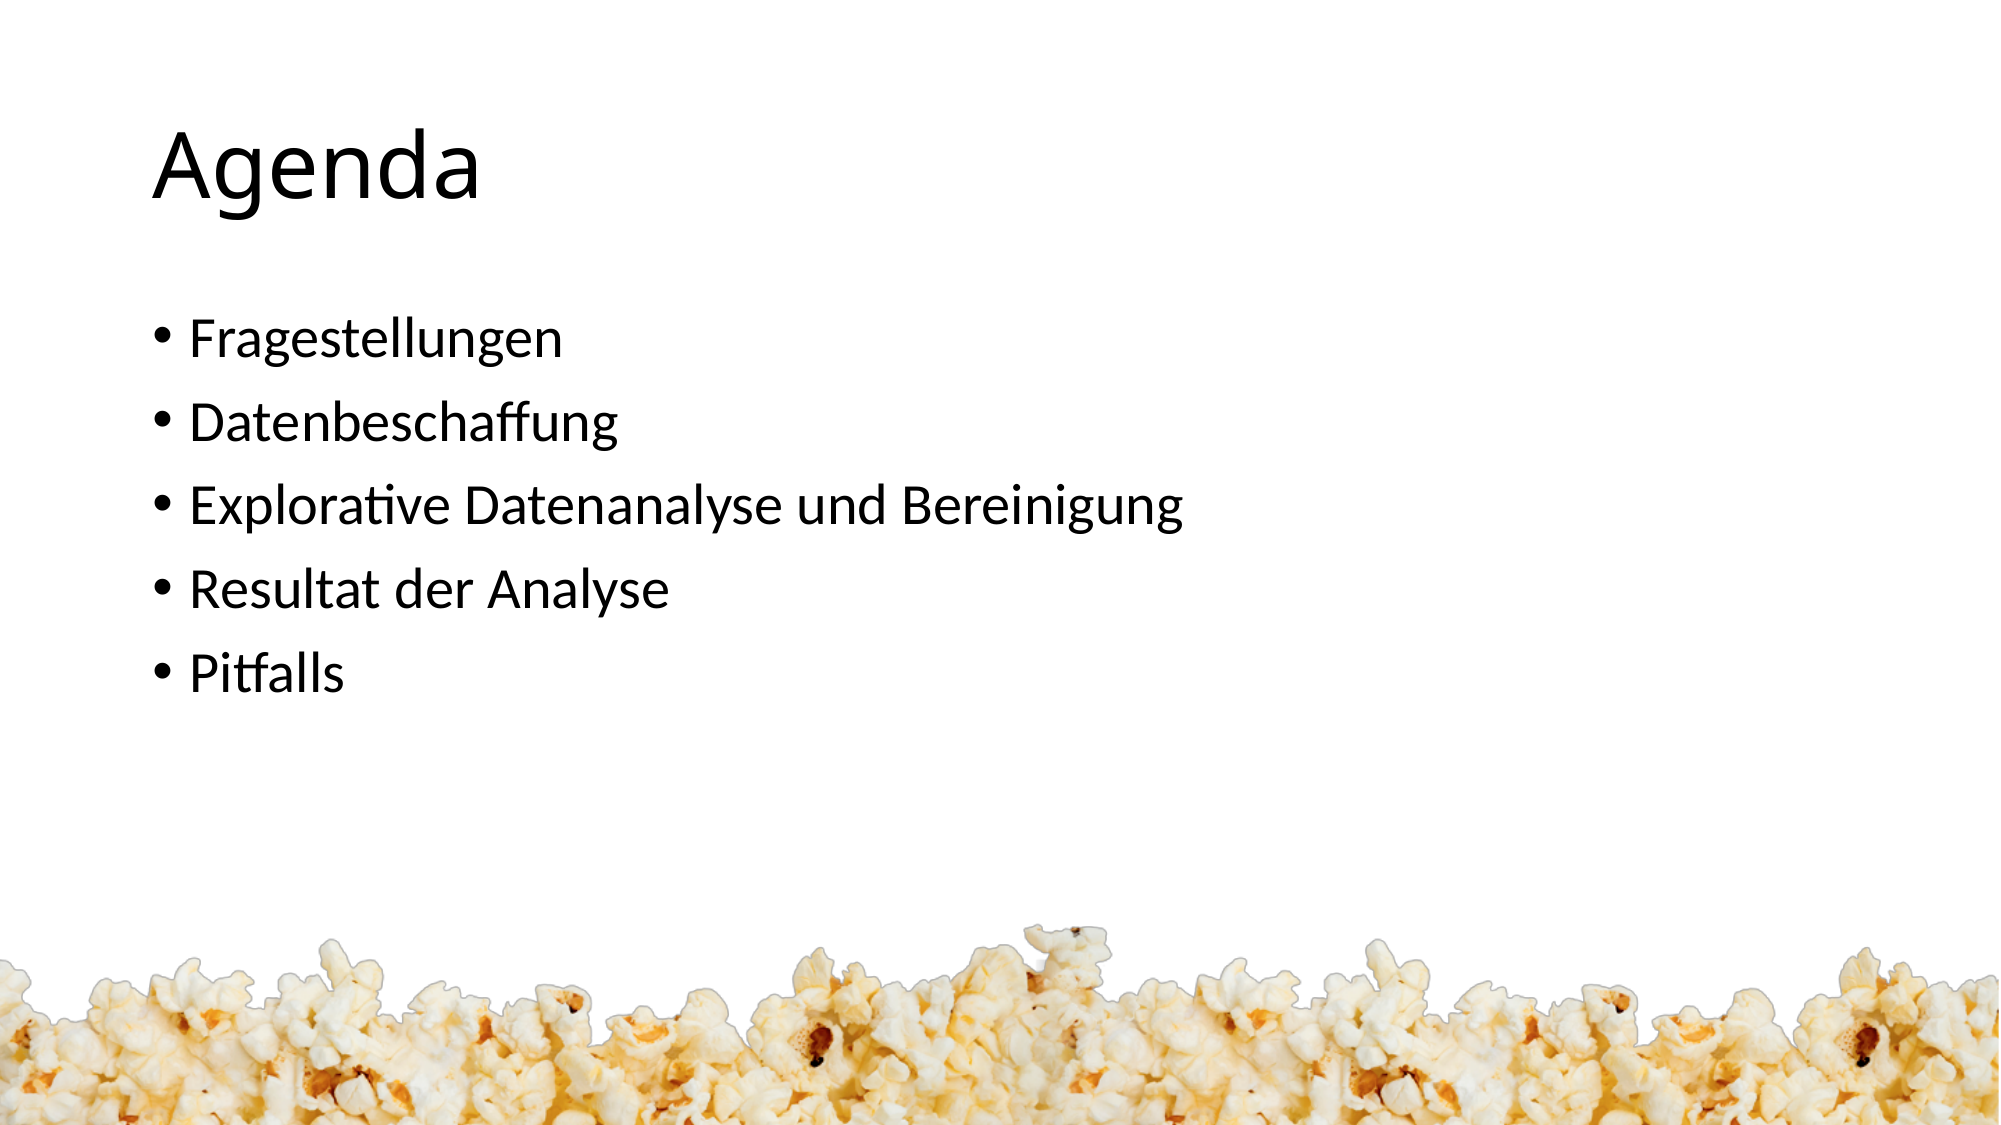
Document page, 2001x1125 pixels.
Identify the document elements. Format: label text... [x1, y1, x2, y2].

list Fragestellungen Datenbeschaffung Explorative Datenanalyse und Bereinigung Resultat der Analyse Pitfalls [137, 299, 1863, 1014]
picture [0, 907, 1999, 1125]
title Agenda [137, 59, 1863, 278]
